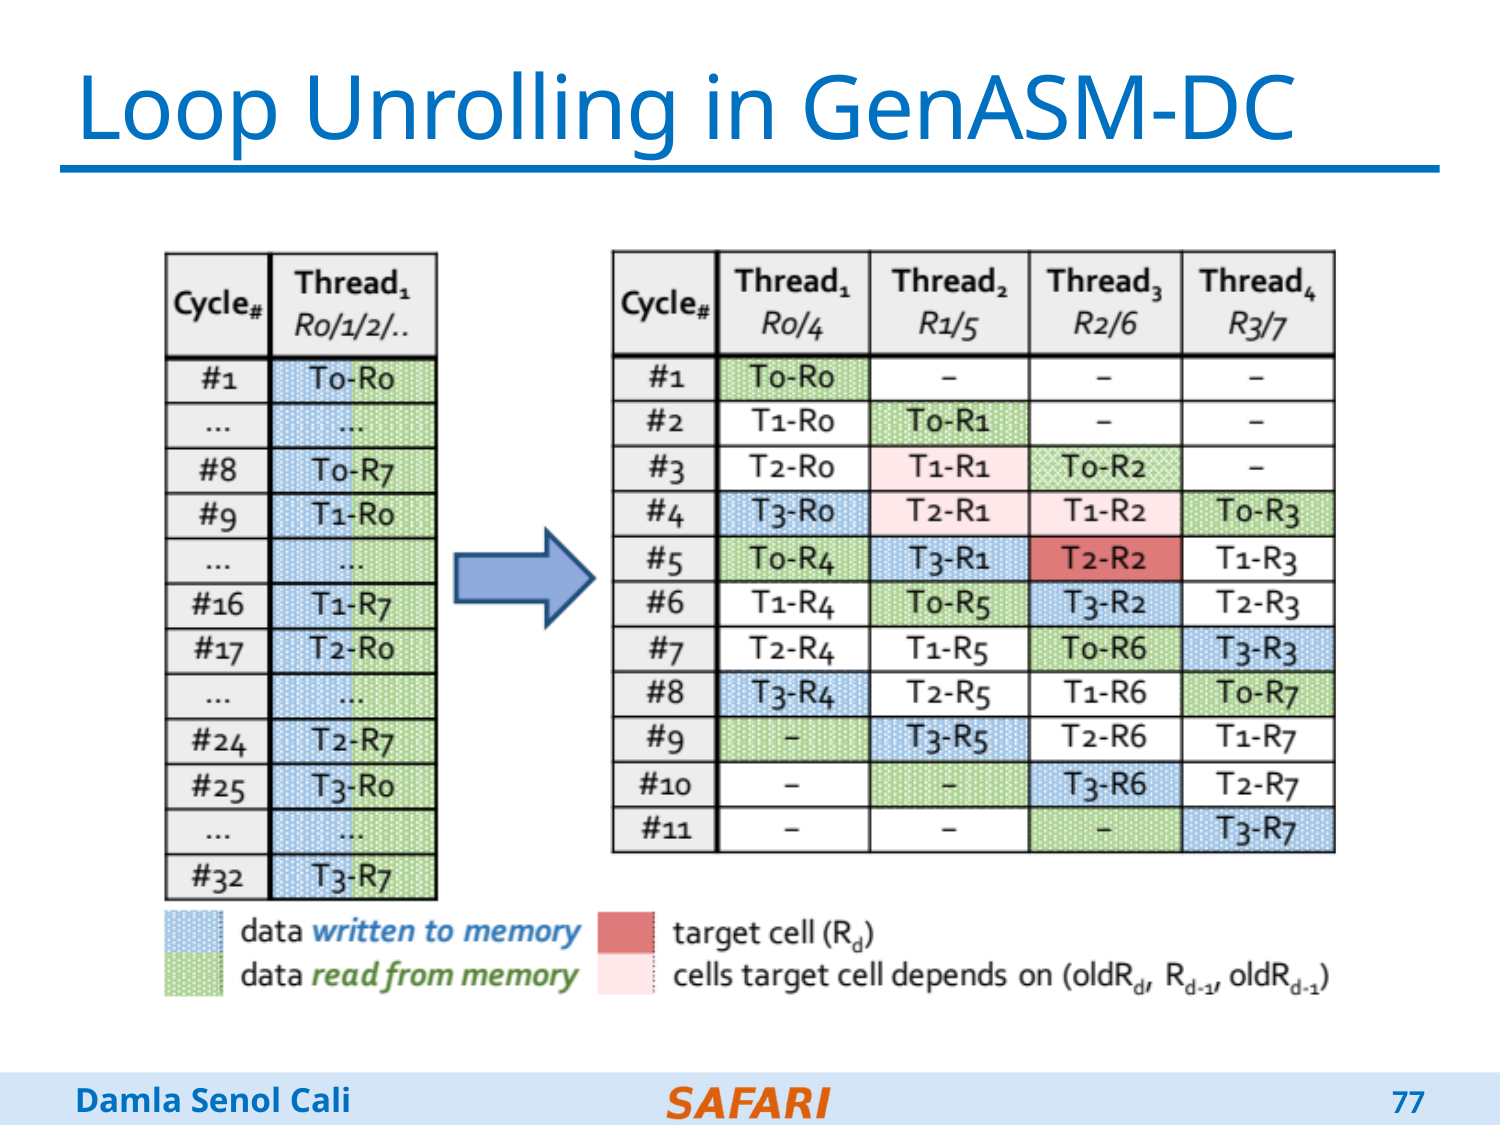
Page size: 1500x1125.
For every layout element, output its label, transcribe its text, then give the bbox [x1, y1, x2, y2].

picture [163, 247, 1337, 1014]
slide_number 77 [1233, 1077, 1440, 1123]
title Loop Unrolling in GenASM-DC [60, 42, 1440, 166]
picture [665, 1078, 835, 1125]
